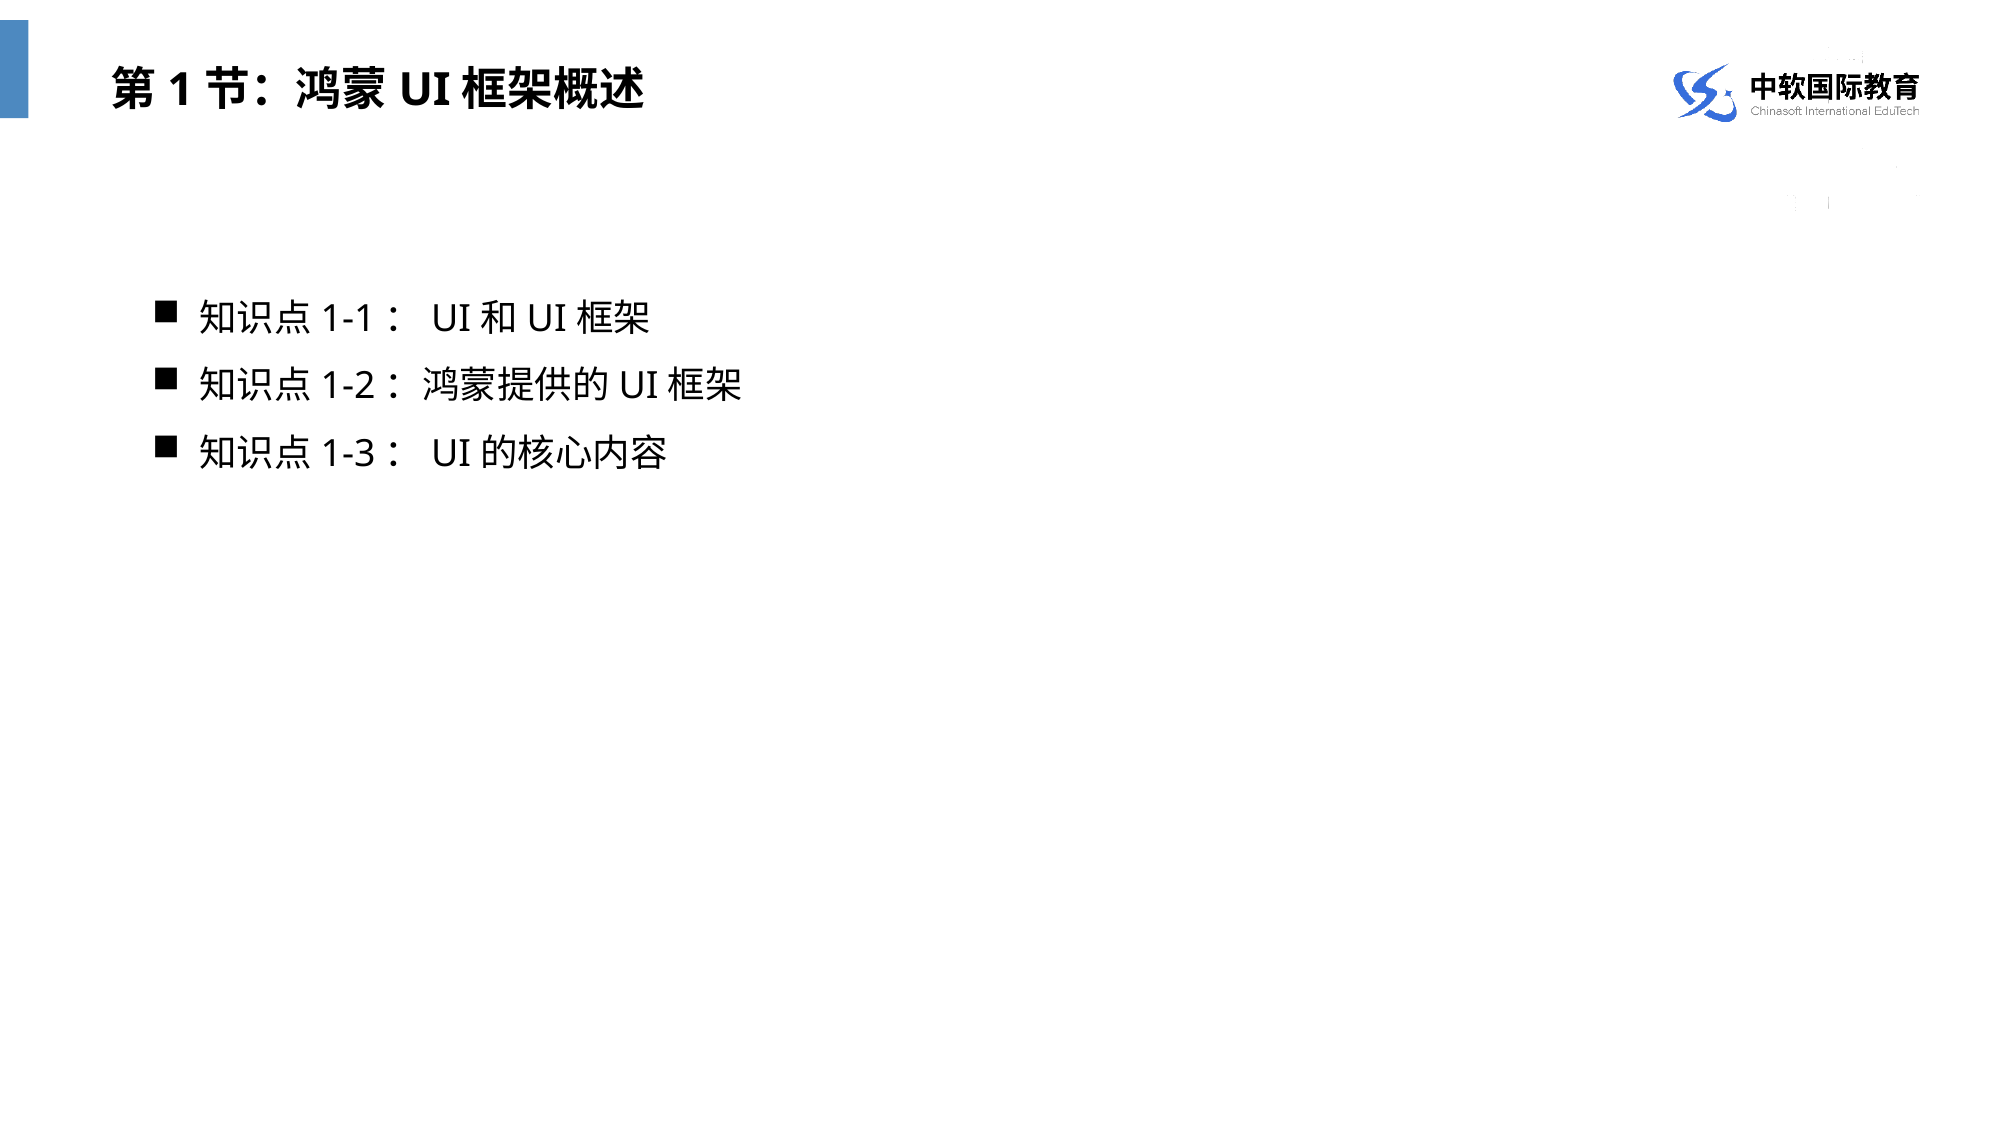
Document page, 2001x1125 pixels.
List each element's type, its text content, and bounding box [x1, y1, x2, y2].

text_box 第1节：鸿蒙UI框架概述 [95, 52, 1211, 123]
picture [1611, 26, 1981, 230]
text_box 知识点1-1：UI和UI框架 知识点1-2：鸿蒙提供的UI框架 知识点1-3：UI的核心内容 [137, 264, 1519, 482]
